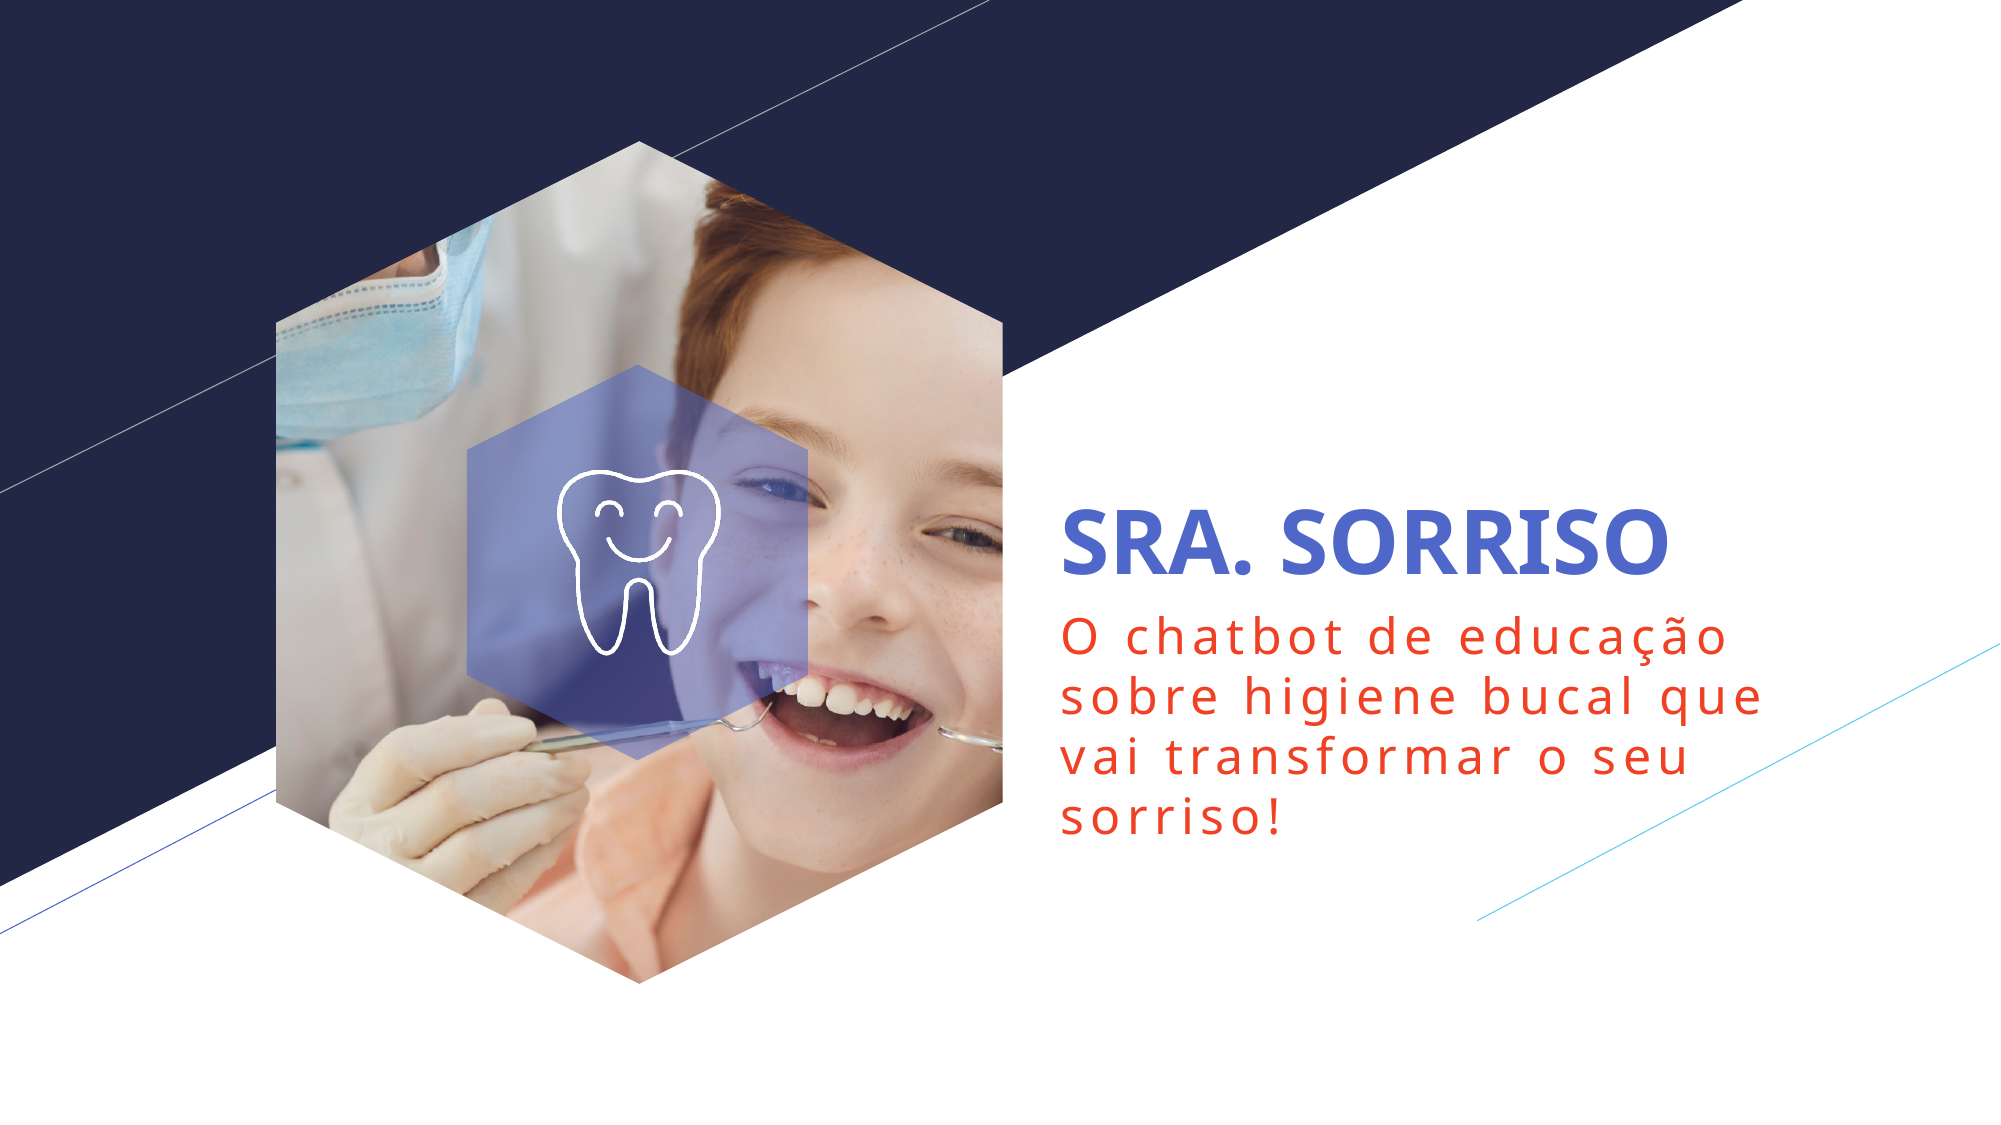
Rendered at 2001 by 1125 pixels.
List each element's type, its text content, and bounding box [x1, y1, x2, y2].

title SRA. SORRISO [1045, 329, 1952, 595]
subtitle O chatbot de educação sobre higiene bucal que vai transformar o seu sorriso! [1045, 597, 1843, 804]
picture [276, 141, 1003, 984]
